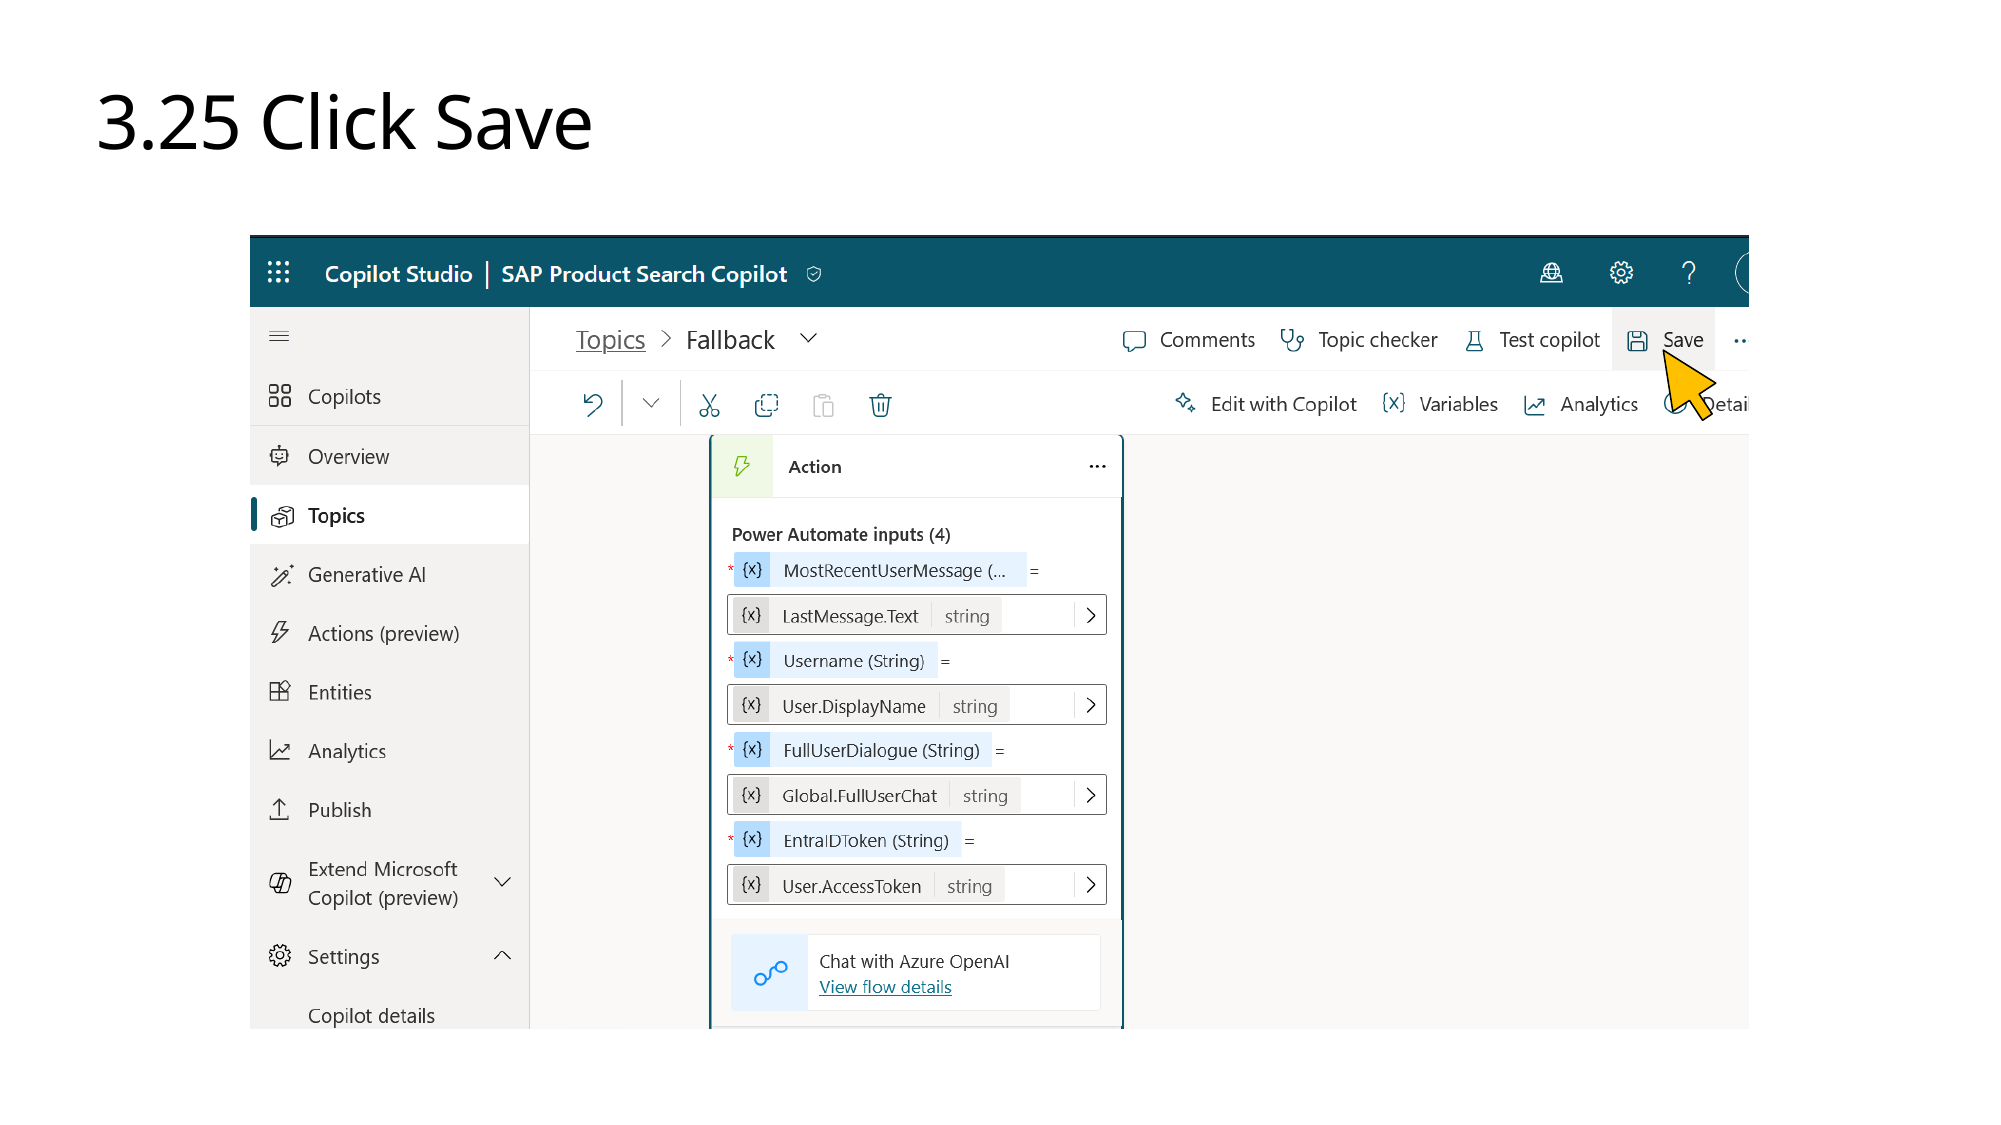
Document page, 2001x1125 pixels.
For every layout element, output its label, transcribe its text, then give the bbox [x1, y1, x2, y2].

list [250, 235, 1749, 1029]
title 3.25 Click Save [96, 75, 1904, 166]
